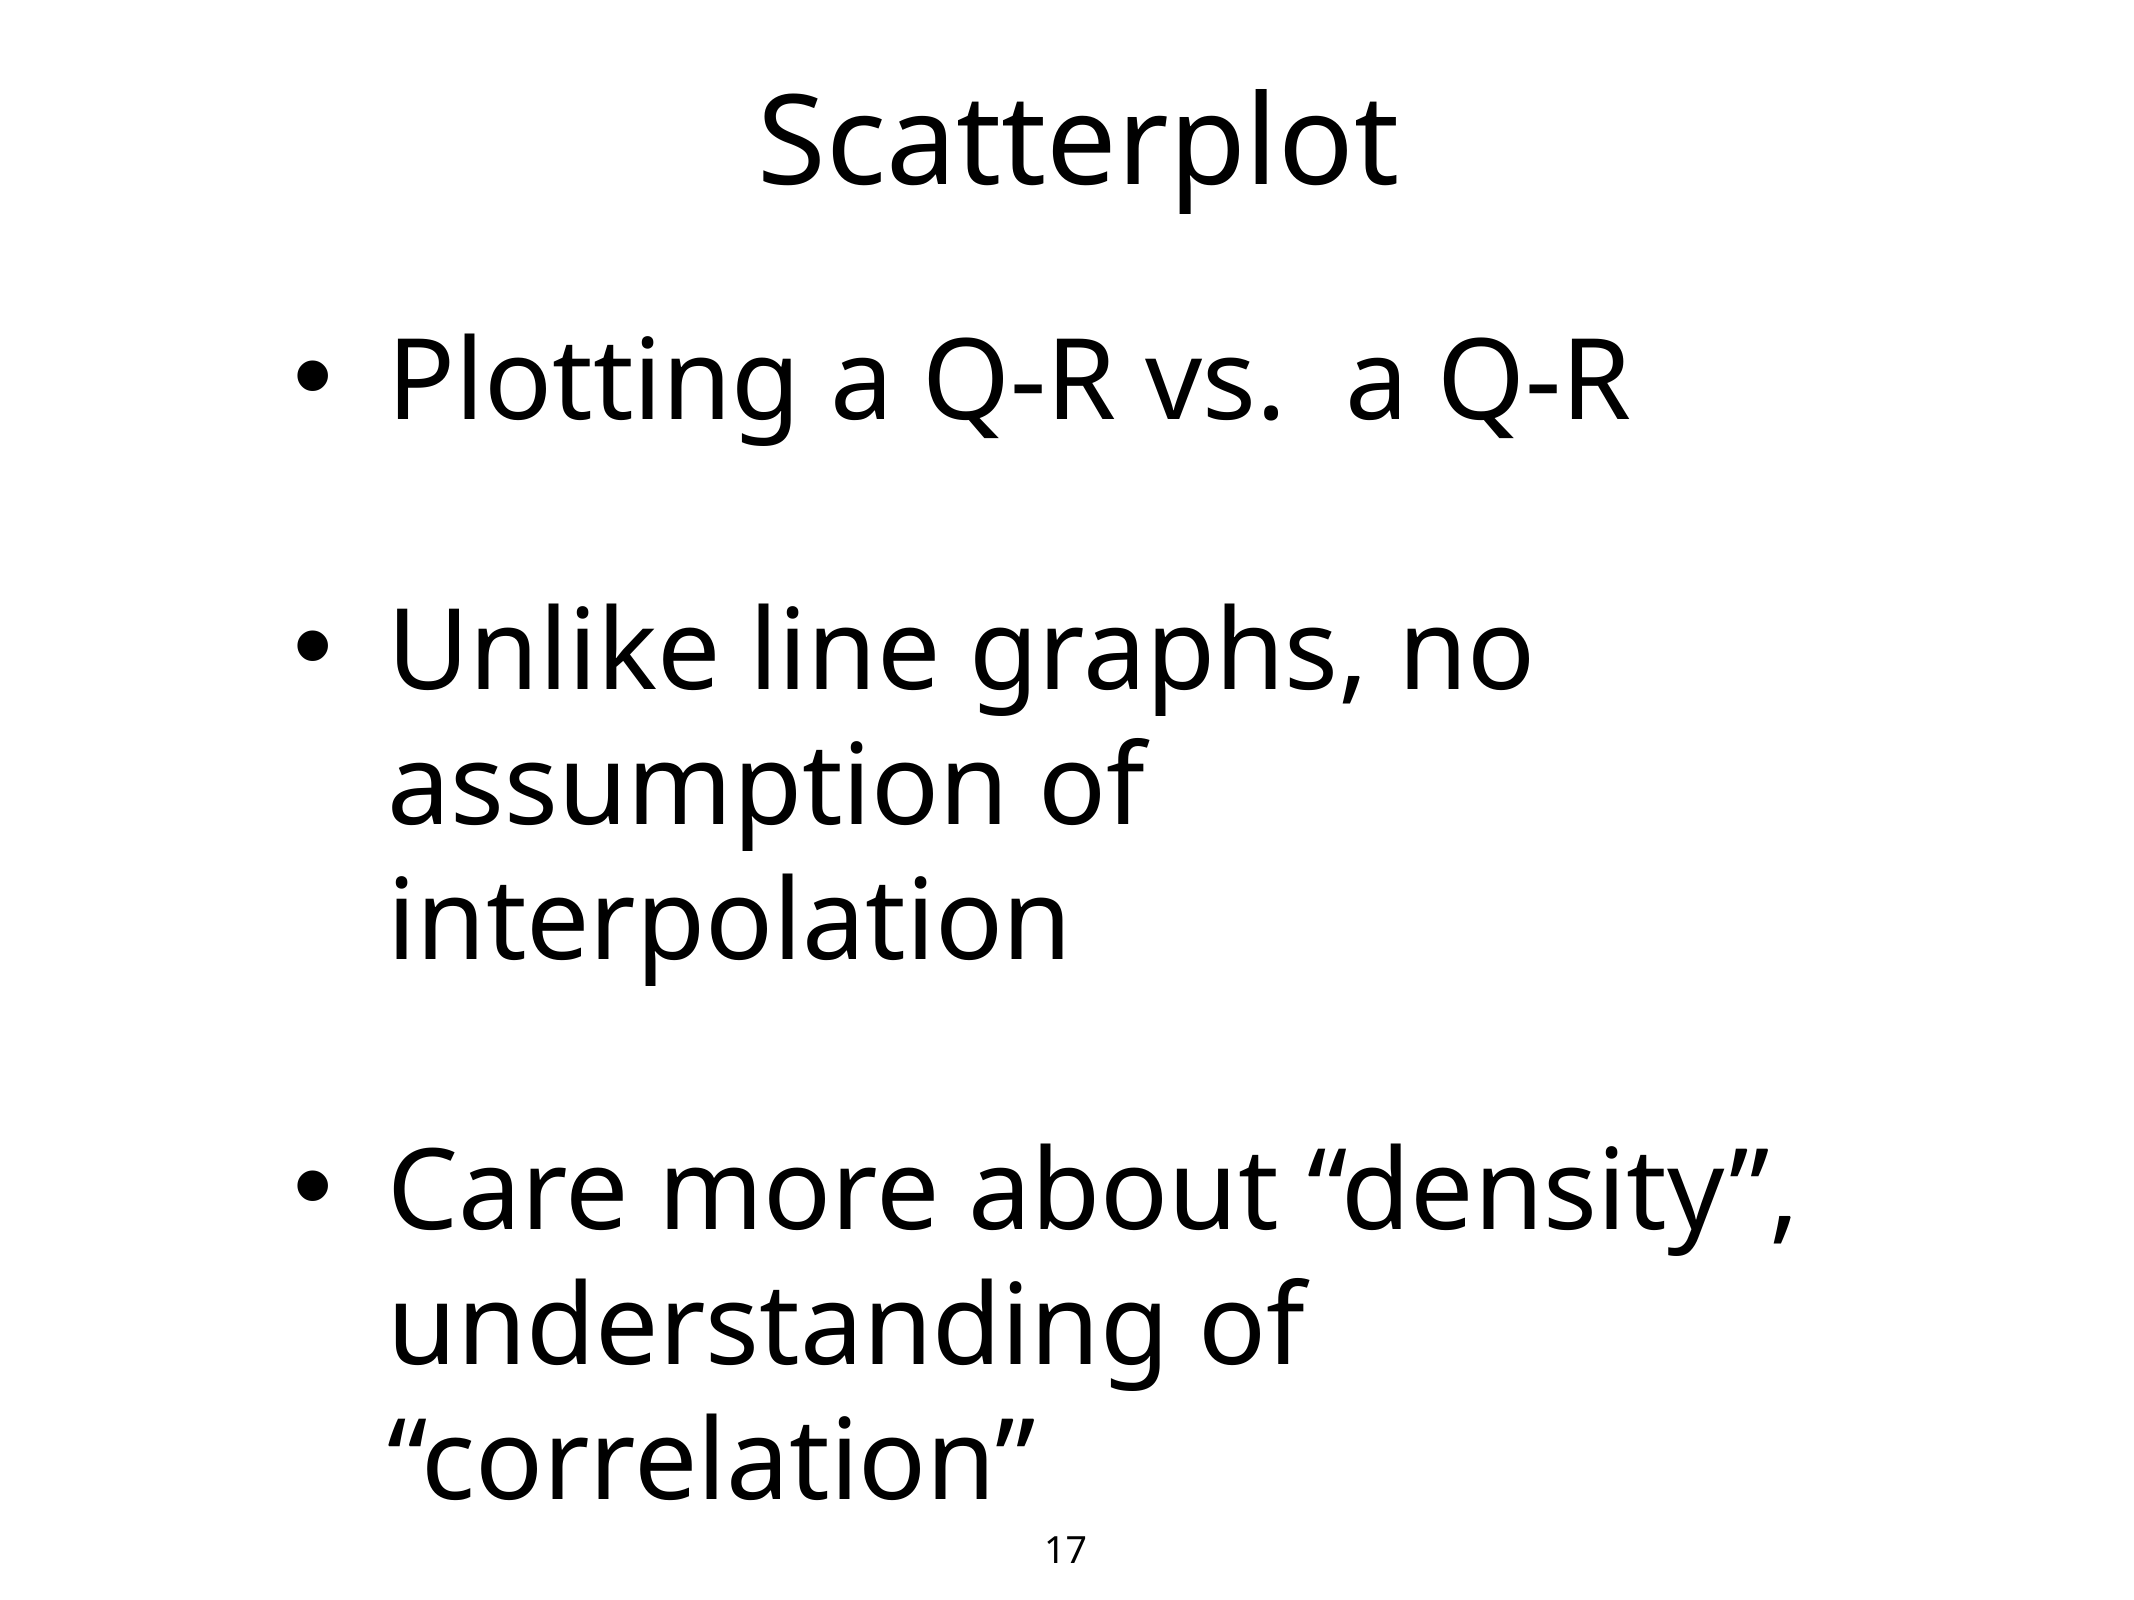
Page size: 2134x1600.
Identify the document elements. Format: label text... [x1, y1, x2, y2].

text_box Plotting a Q-R vs. a Q-R Unlike line graphs, no assumption of interpolation Care more about “density”, understanding of “correlation” [279, 299, 1830, 1530]
title Scatterplot [0, 49, 2134, 219]
slide_number 17 [1034, 1530, 1097, 1581]
